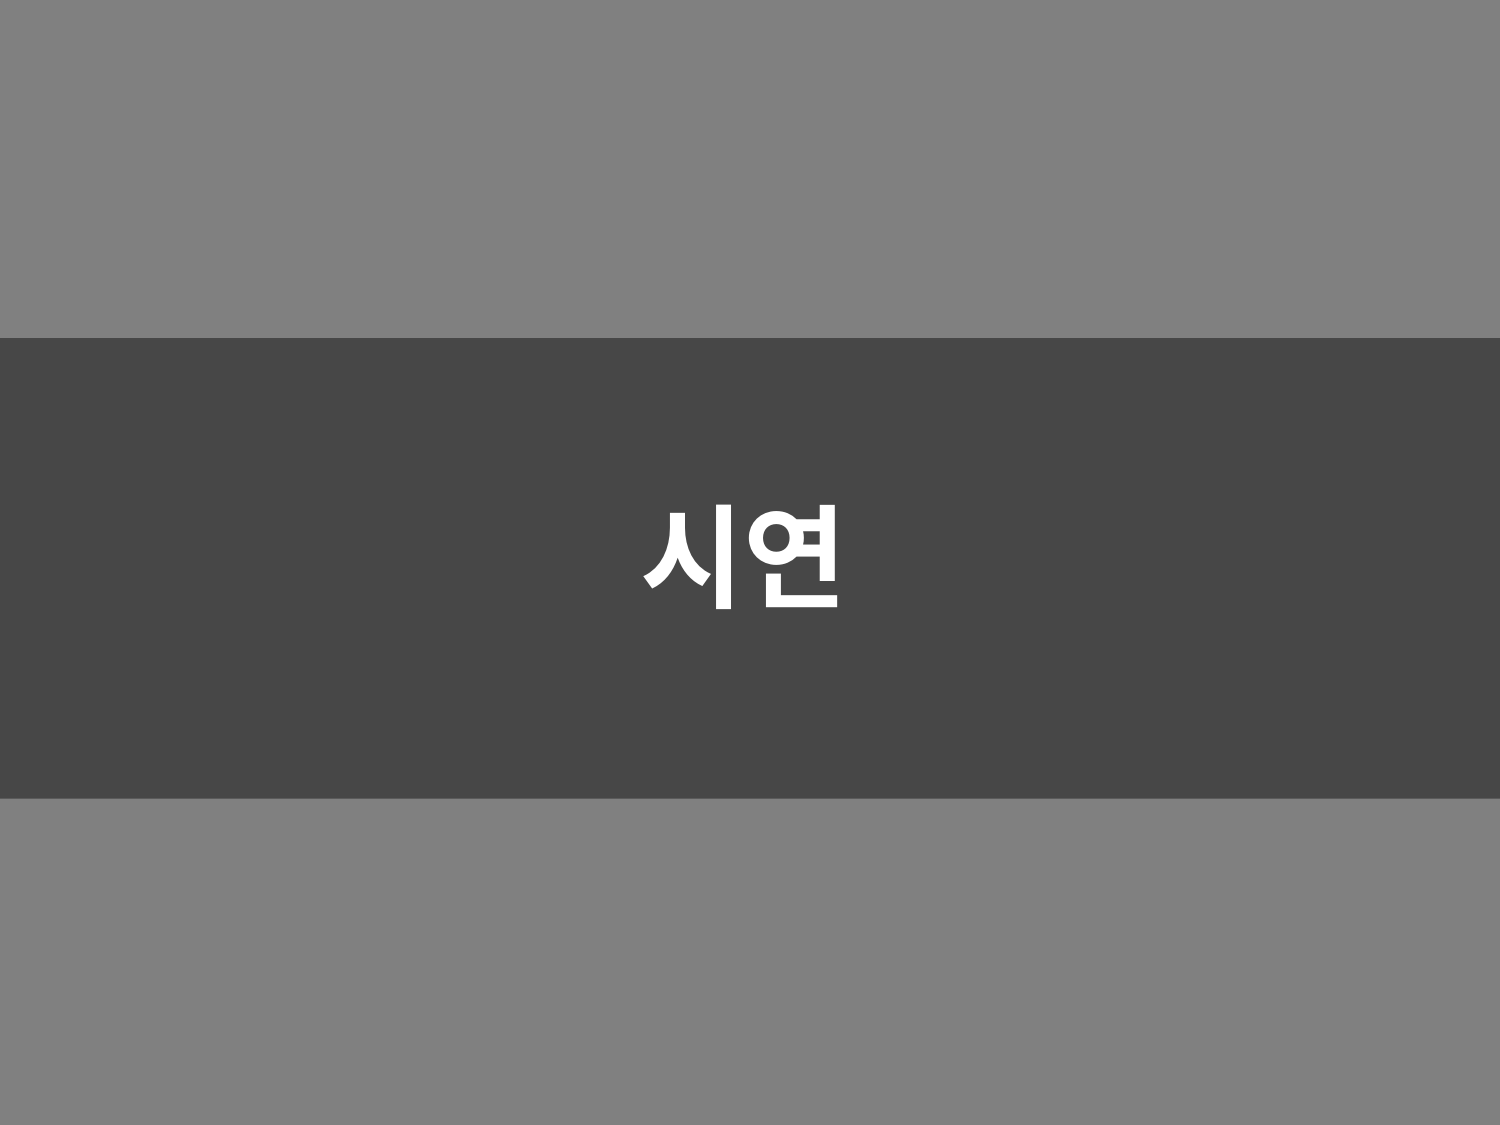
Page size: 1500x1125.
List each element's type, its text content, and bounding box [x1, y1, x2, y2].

text_box [0, 336, 1500, 801]
text_box 시연 [0, 479, 1494, 630]
